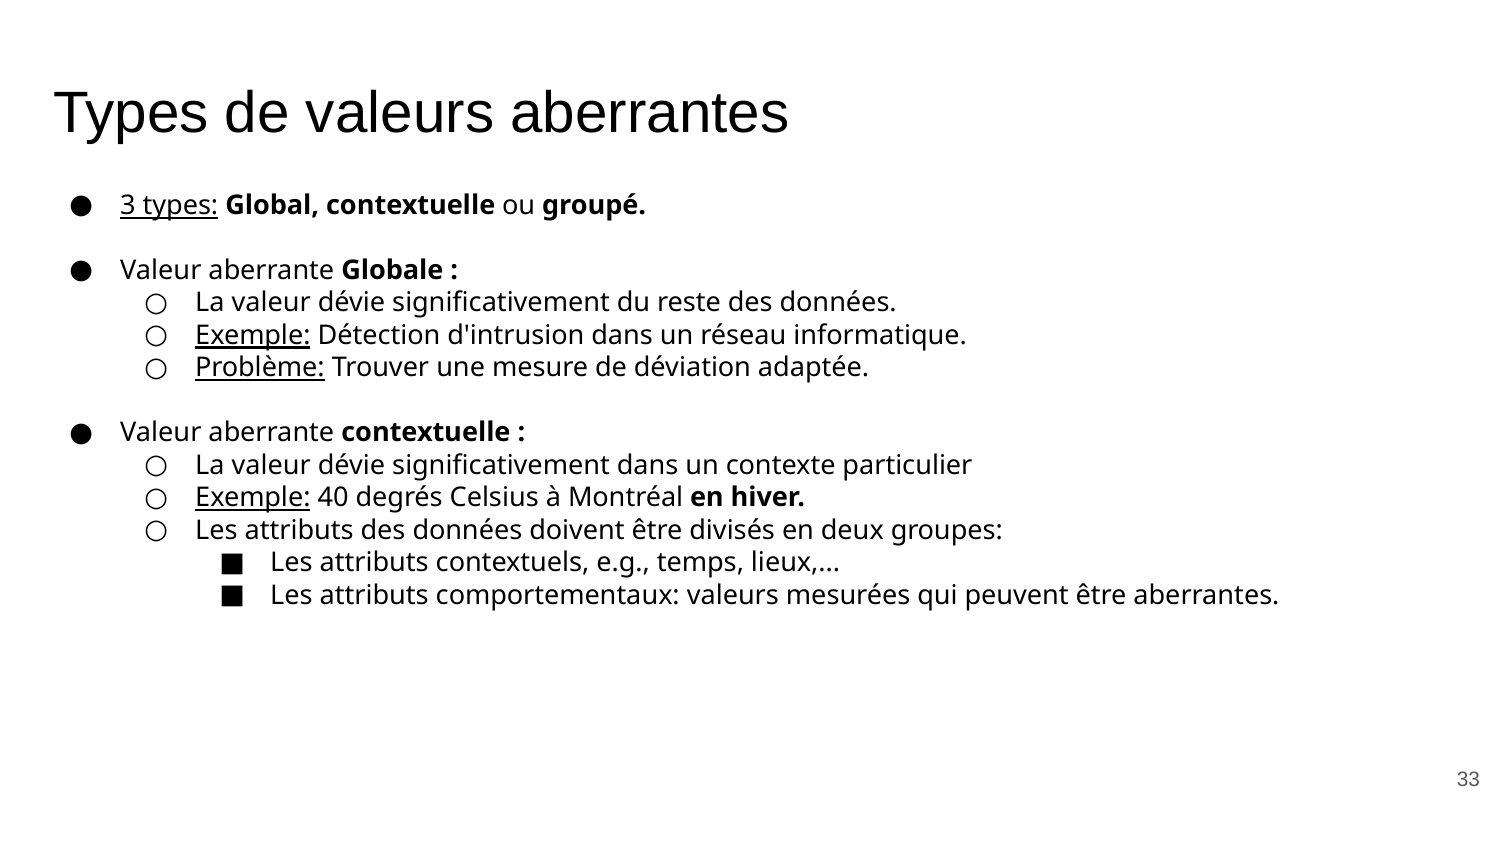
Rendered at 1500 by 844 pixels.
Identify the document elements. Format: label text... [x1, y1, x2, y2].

slide_number ‹#› [1428, 764, 1480, 791]
text_box 3 types: Global, contextuelle ou groupé. Valeur aberrante Globale : La valeur dévie significativement du reste des données. Exemple: Détection d'intrusion dans un réseau informatique. Problème: Trouver une mesure de déviation adaptée. Valeur aberrante contextuelle : La valeur dévie significativement dans un contexte particulier Exemple: 40 degrés Celsius à Montréal en hiver. Les attributs des données doivent être divisés en deux groupes: Les attributs contextuels, e.g., temps, lieux,... Les attributs comportementaux: valeurs mesurées qui peuvent être aberrantes. [30, 172, 1428, 844]
title Types de valeurs aberrantes [51, 72, 1449, 145]
